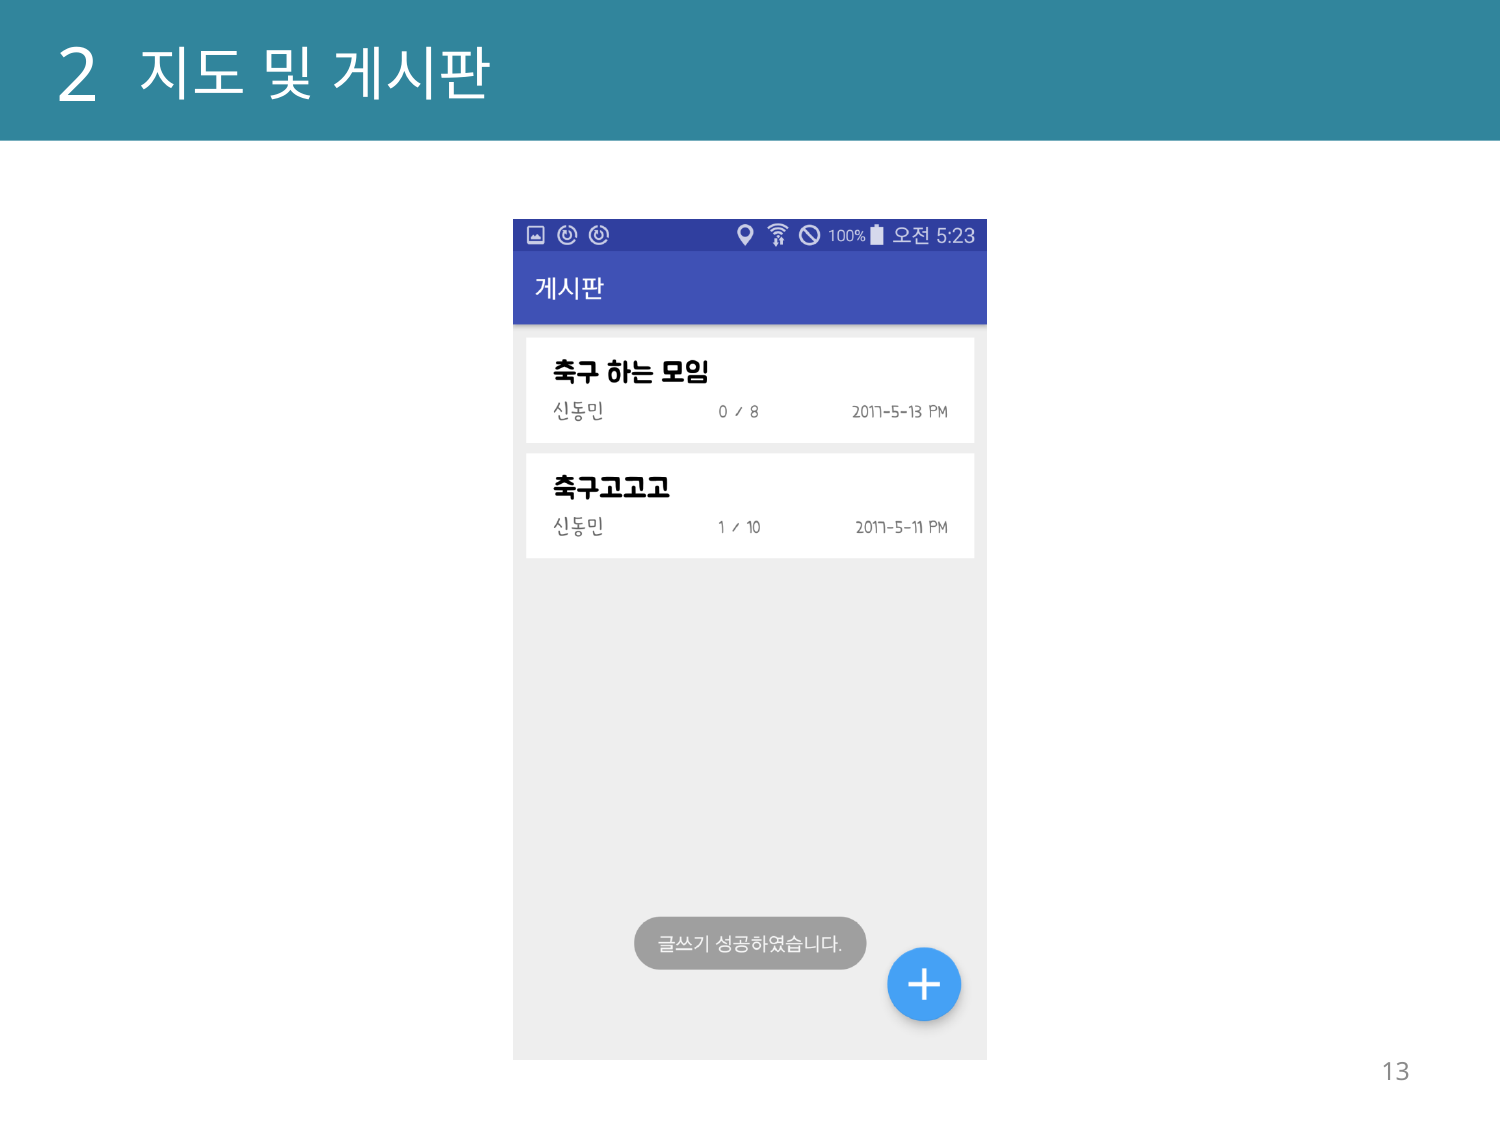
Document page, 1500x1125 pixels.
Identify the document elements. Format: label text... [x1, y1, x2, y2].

text_box [0, 0, 1500, 143]
text_box 2 [41, 19, 124, 125]
text_box 지도 및 게시판 [123, 29, 1046, 115]
picture [513, 219, 987, 1060]
slide_number 13 [1074, 1042, 1425, 1103]
